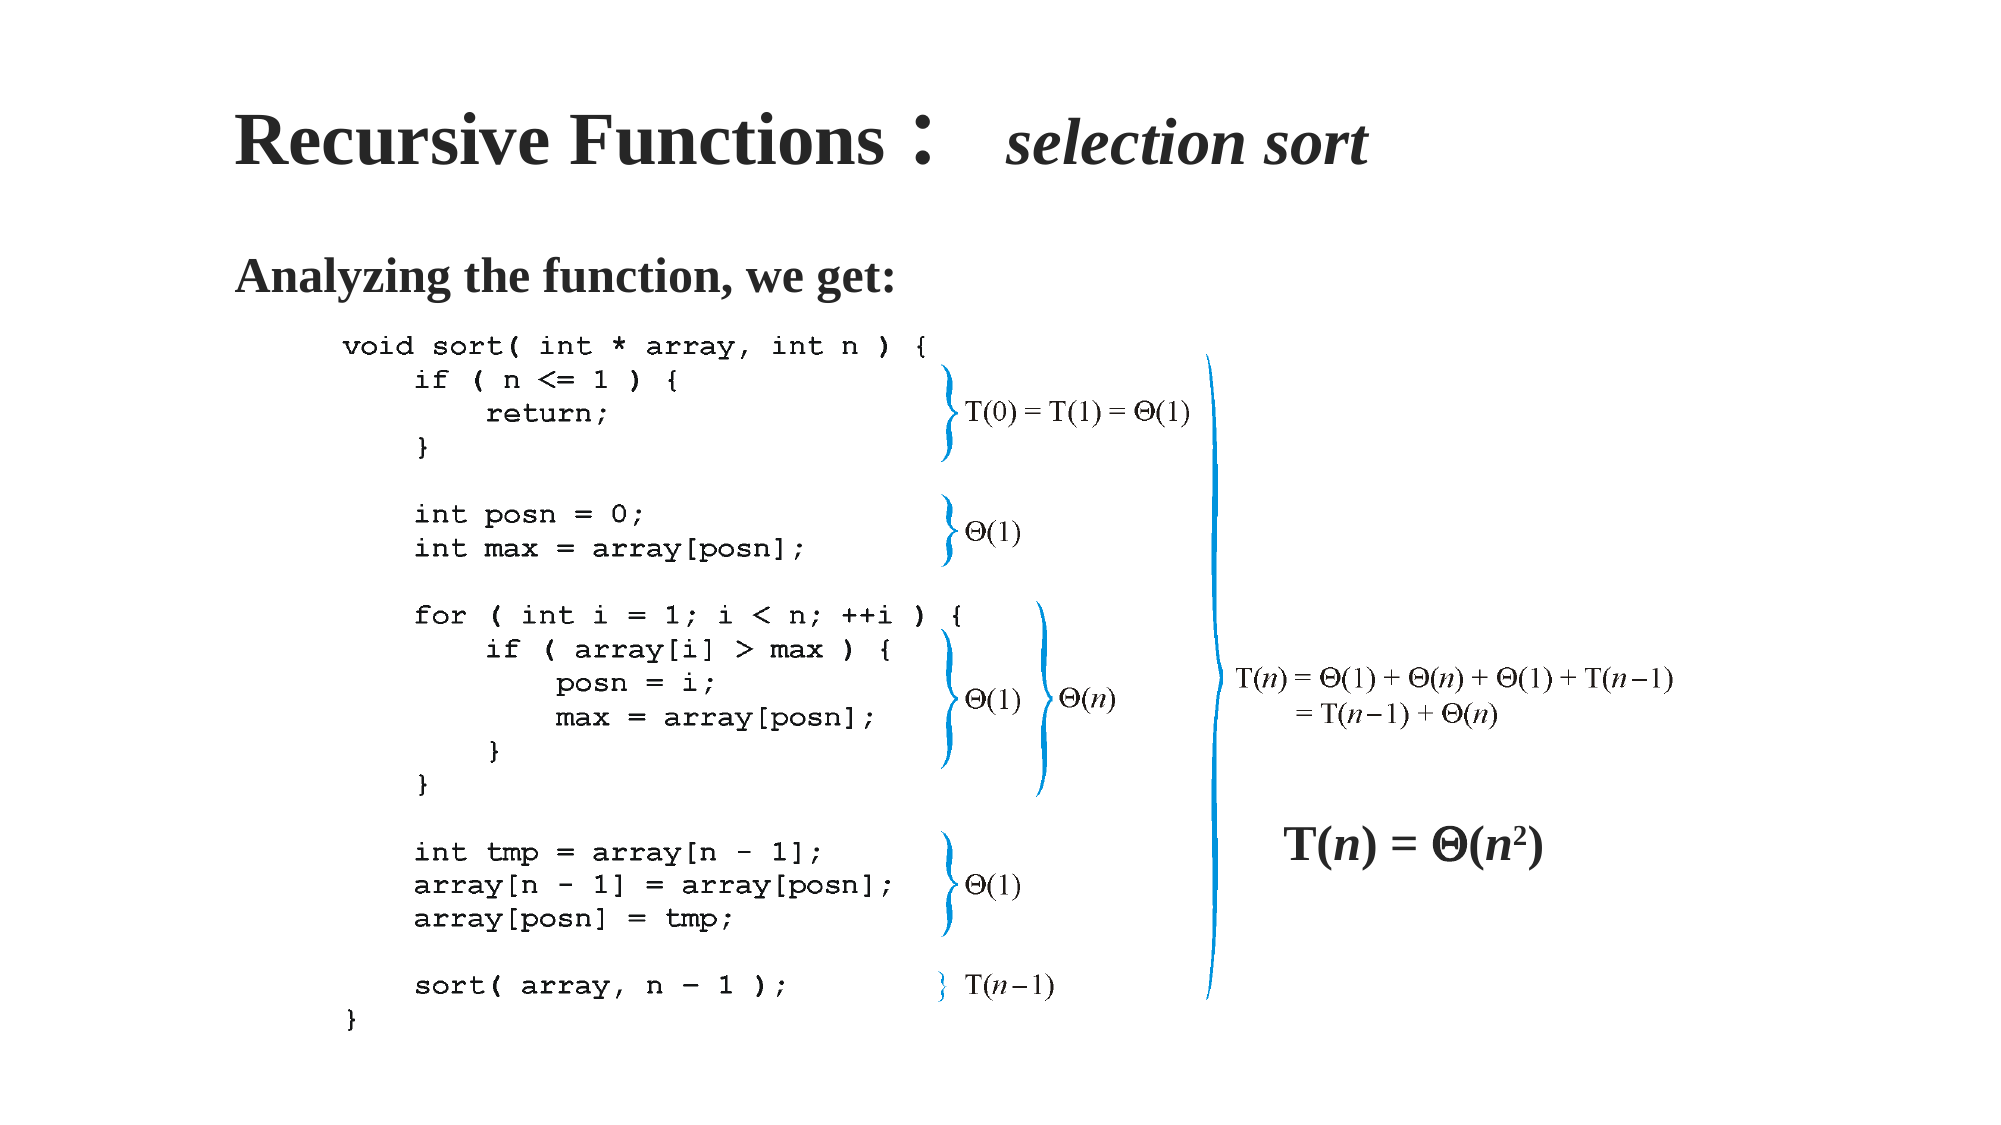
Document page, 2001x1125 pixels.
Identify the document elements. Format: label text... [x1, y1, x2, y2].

list Analyzing the function, we get: [219, 234, 1680, 1064]
title Recursive Functions： selection sort [219, 78, 1906, 192]
picture [335, 326, 1677, 1036]
